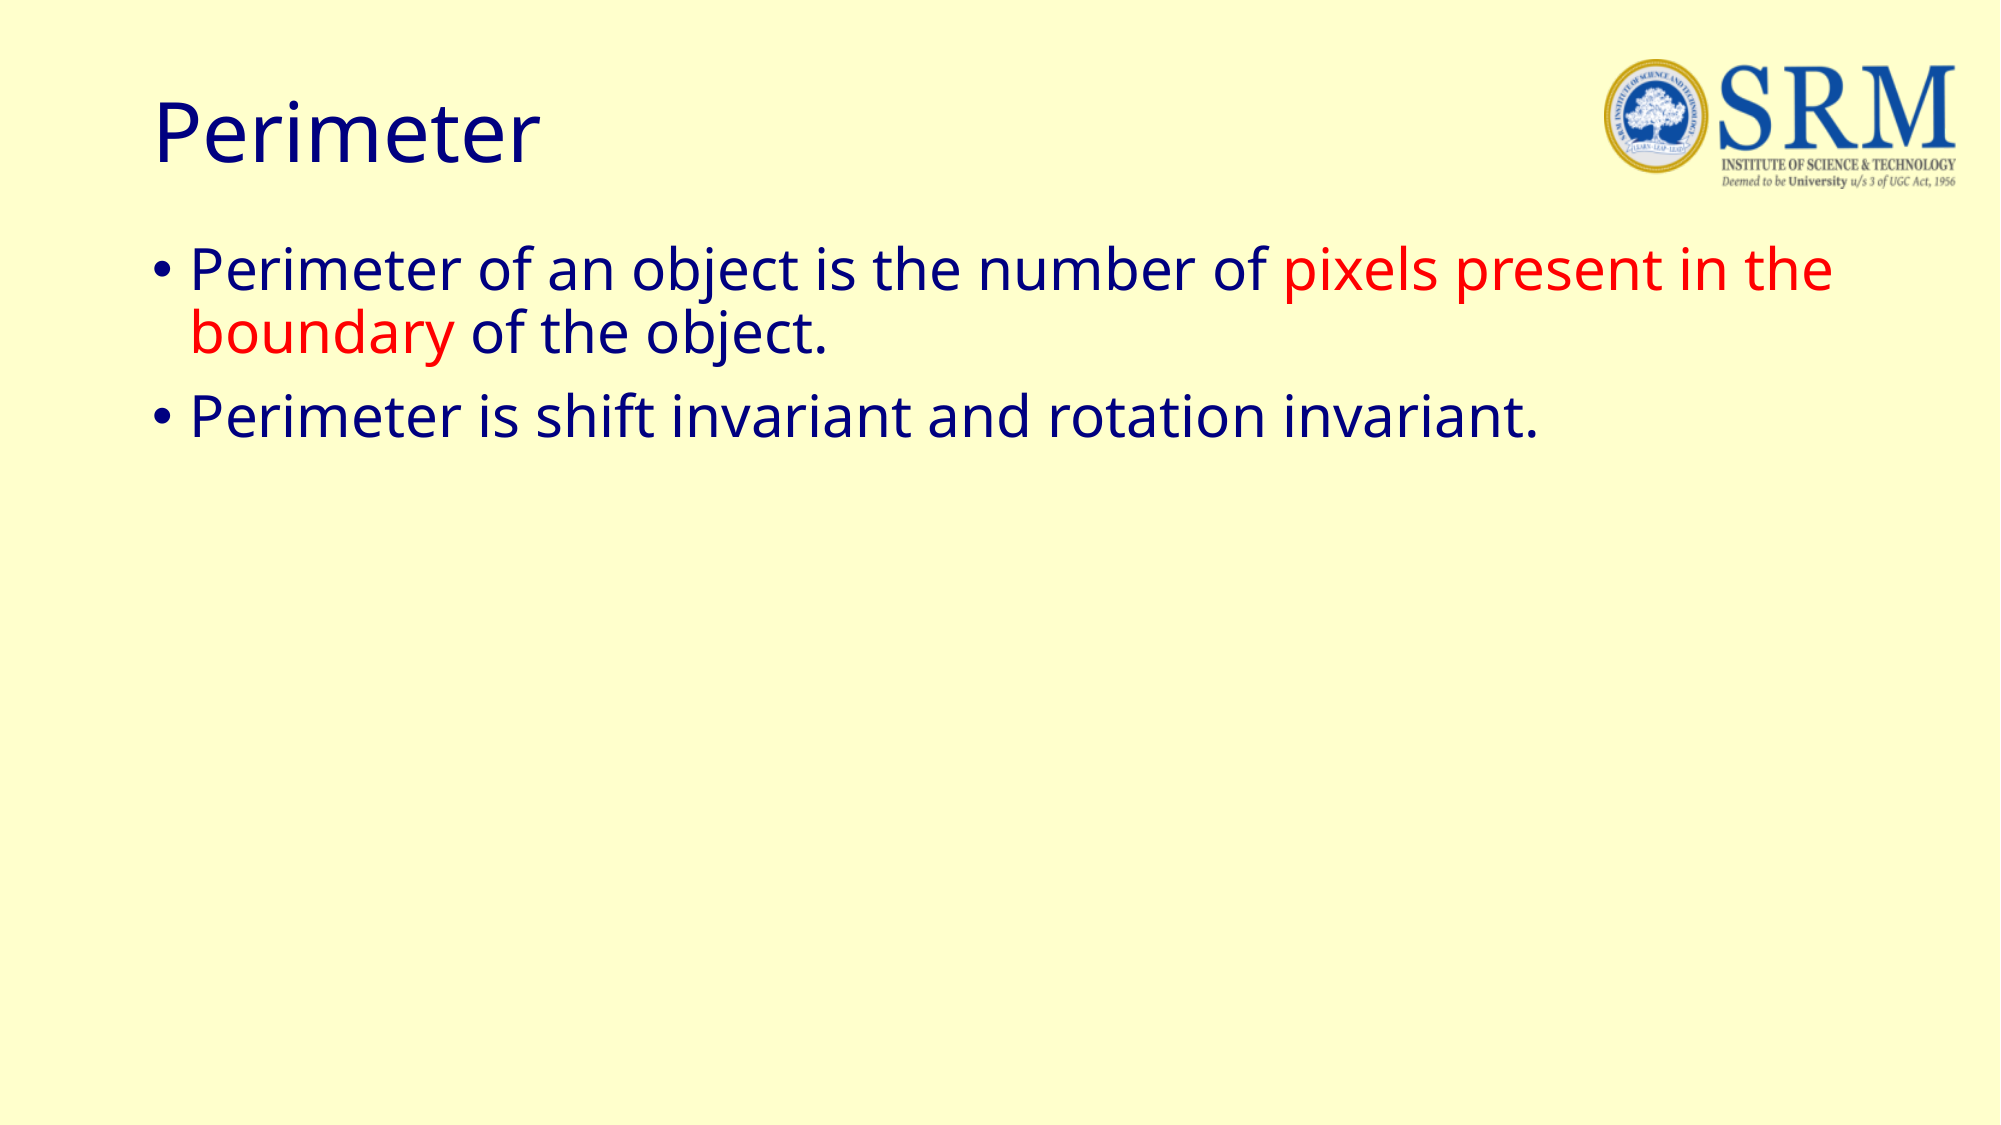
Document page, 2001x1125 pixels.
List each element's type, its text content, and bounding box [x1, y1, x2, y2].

picture [1604, 59, 1956, 189]
title Perimeter [137, 59, 1594, 211]
list Perimeter of an object is the number of pixels present in the boundary of the object. Perimeter is shift invariant and rotation invariant. [137, 232, 1863, 1016]
